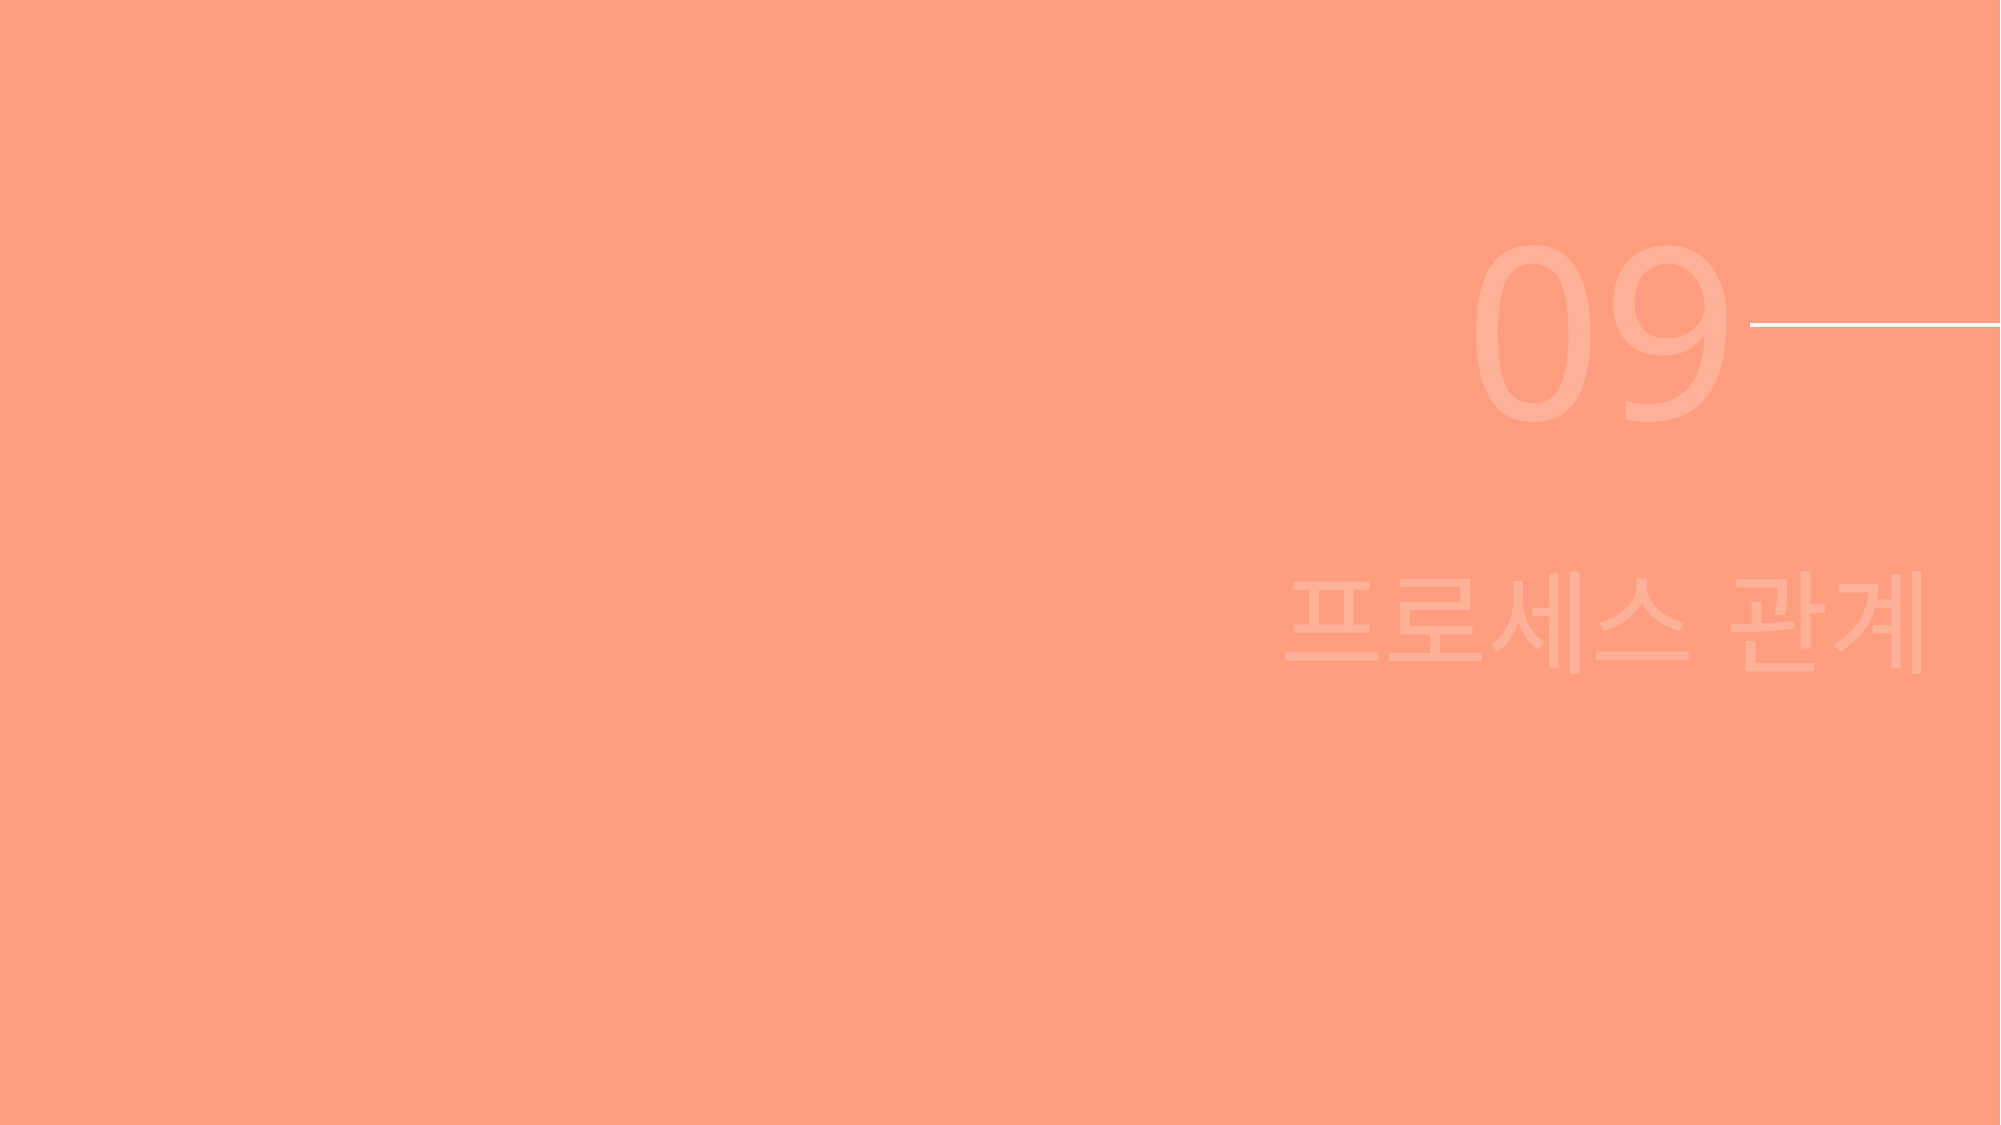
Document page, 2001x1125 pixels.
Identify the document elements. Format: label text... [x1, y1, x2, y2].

text_box 프로세스 관계 [1264, 544, 1948, 695]
text_box 09 [1450, 172, 1754, 475]
